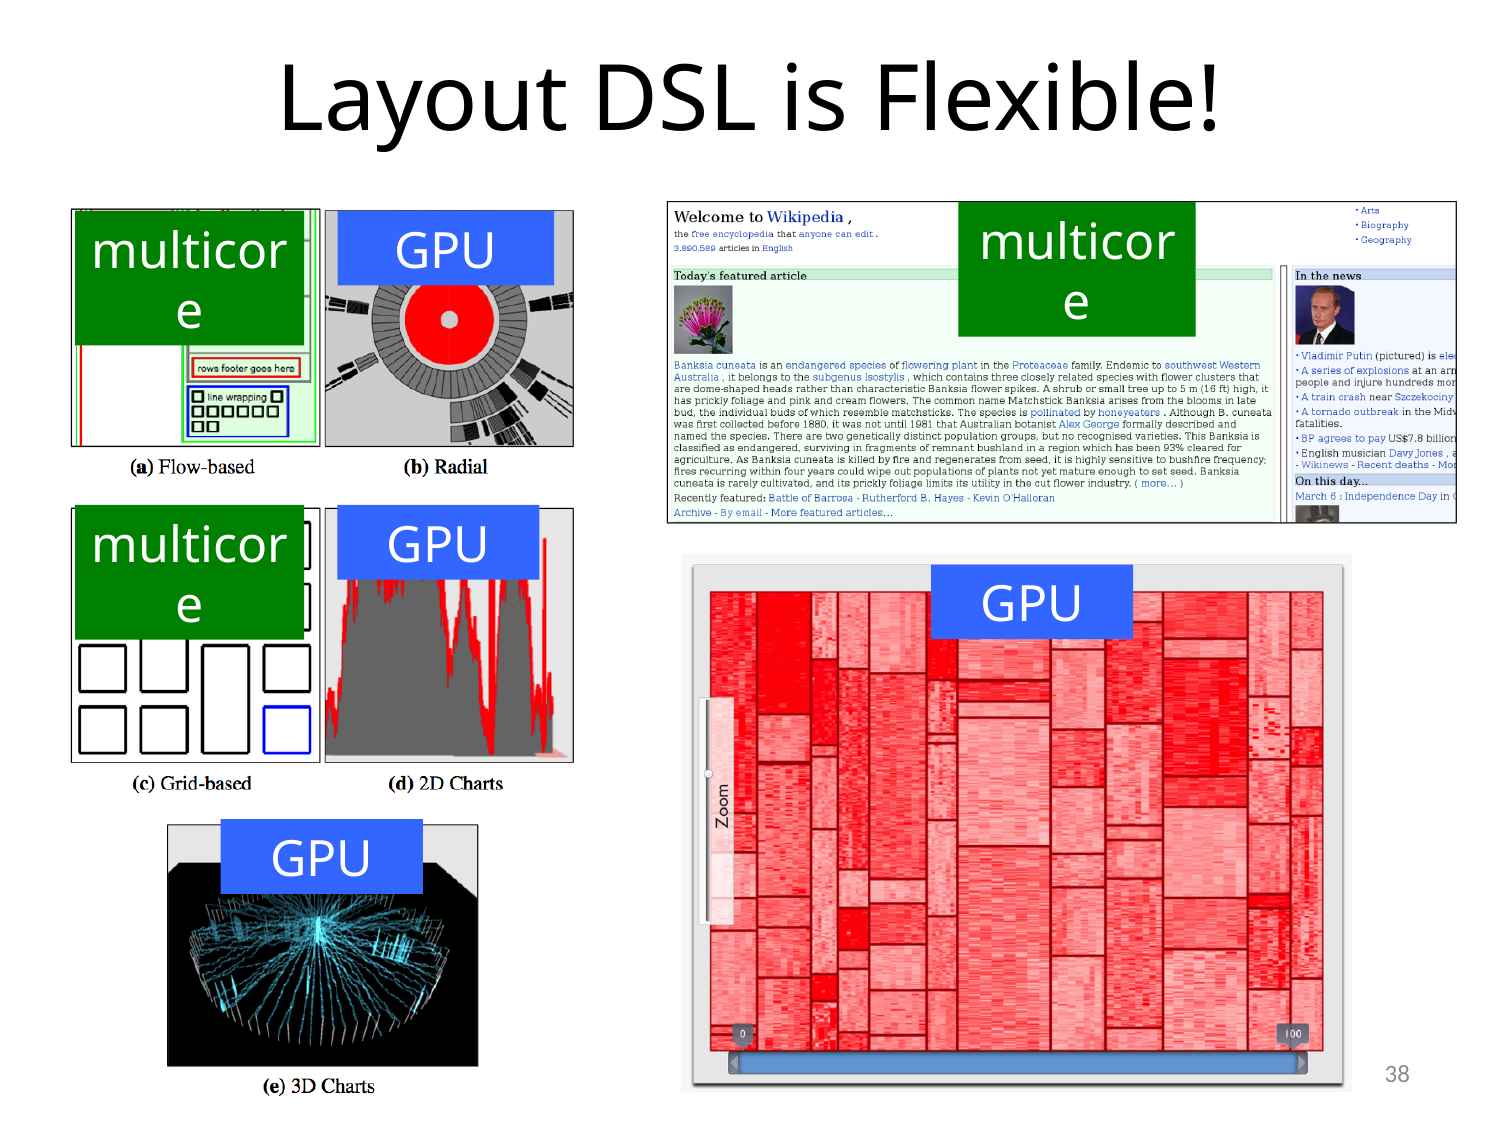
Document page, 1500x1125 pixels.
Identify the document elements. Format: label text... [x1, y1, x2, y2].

picture [656, 187, 1468, 535]
title Layout DSL is Flexible! [75, 0, 1425, 188]
picture [681, 553, 1352, 1092]
slide_number 38 [1074, 1042, 1425, 1103]
picture [0, 173, 616, 1116]
